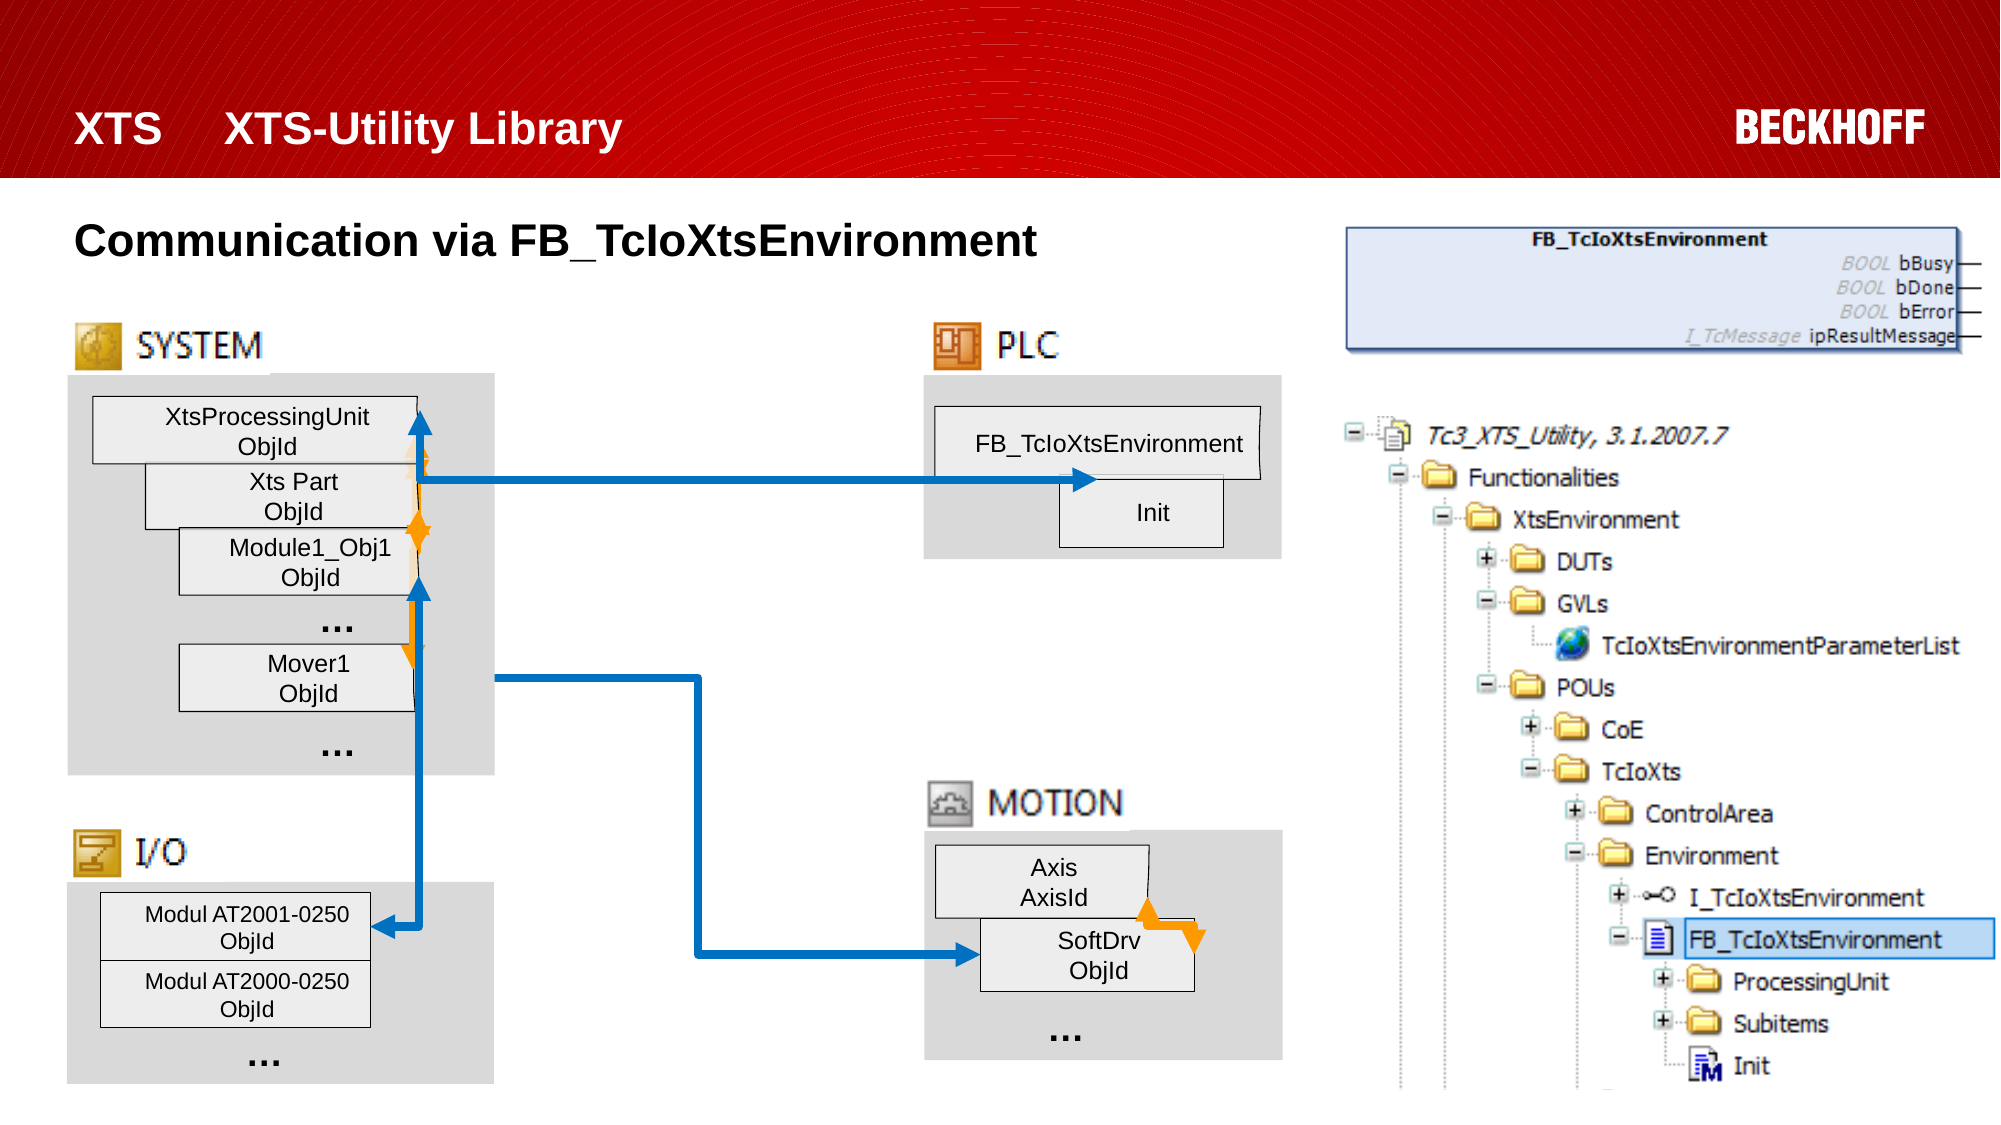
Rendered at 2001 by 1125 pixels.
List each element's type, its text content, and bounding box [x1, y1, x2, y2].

list Communication via FB_TcIoXtsEnvironment [0, 178, 1121, 1054]
picture [1329, 209, 2000, 374]
picture [1334, 415, 1996, 1090]
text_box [66, 317, 1283, 1085]
title XTS XTS-Utility Library [0, 73, 1663, 178]
picture [1727, 98, 1934, 155]
